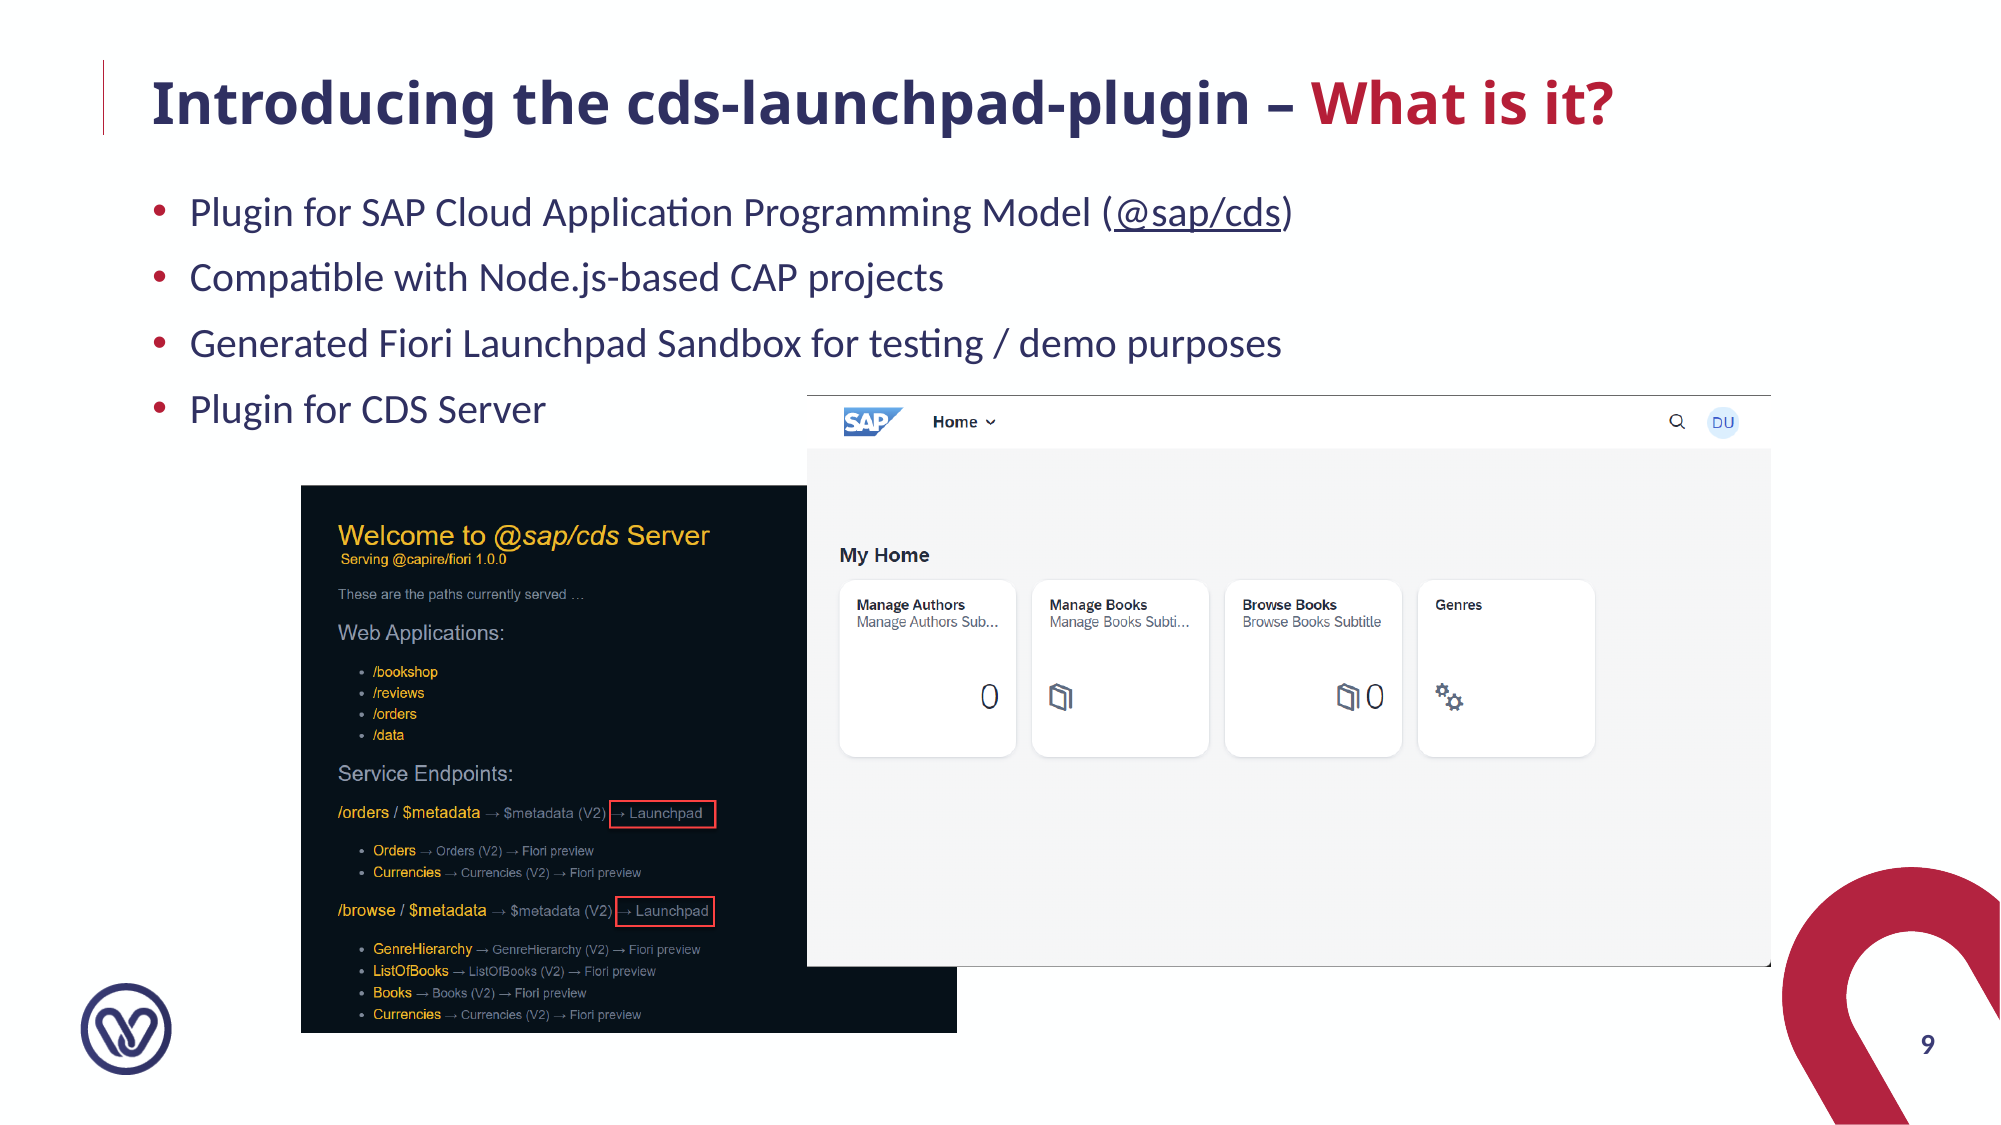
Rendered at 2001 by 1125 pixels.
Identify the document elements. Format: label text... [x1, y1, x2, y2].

list Plugin for SAP Cloud Application Programming Model (@sap/cds) Compatible with Node.js-based CAP projects Generated Fiori Launchpad Sandbox for testing / demo purposes Plugin for CDS Server [137, 182, 1863, 937]
title Introducing the cds-launchpad-plugin – What is it? [137, 59, 1863, 153]
picture [301, 395, 2000, 1125]
picture [80, 983, 172, 1075]
slide_number 9 [1877, 1011, 1978, 1075]
